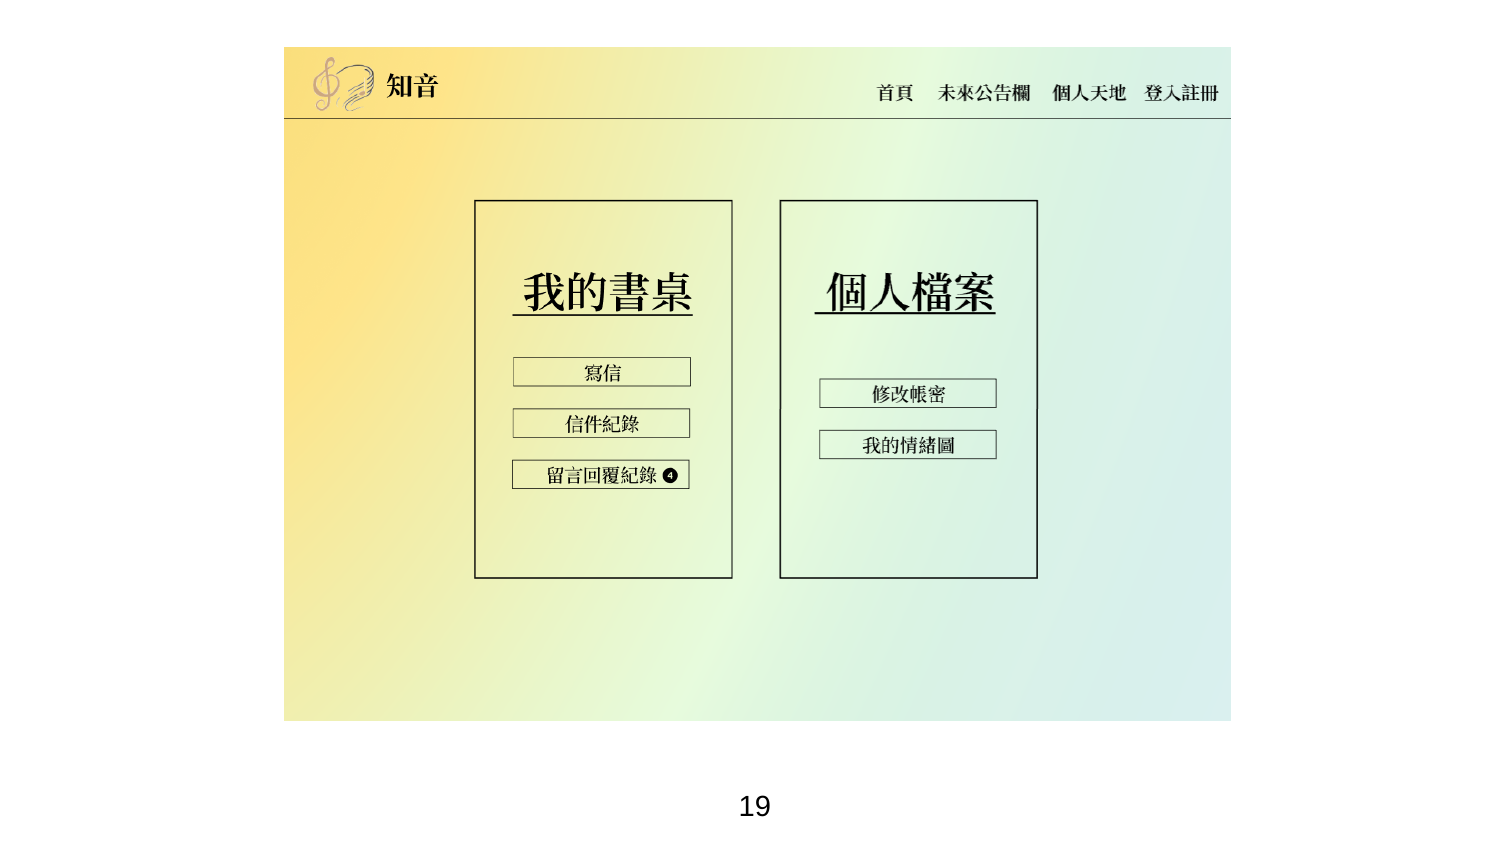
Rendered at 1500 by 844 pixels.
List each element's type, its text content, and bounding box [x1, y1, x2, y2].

text_box 19 [723, 779, 800, 830]
picture [284, 47, 1231, 722]
